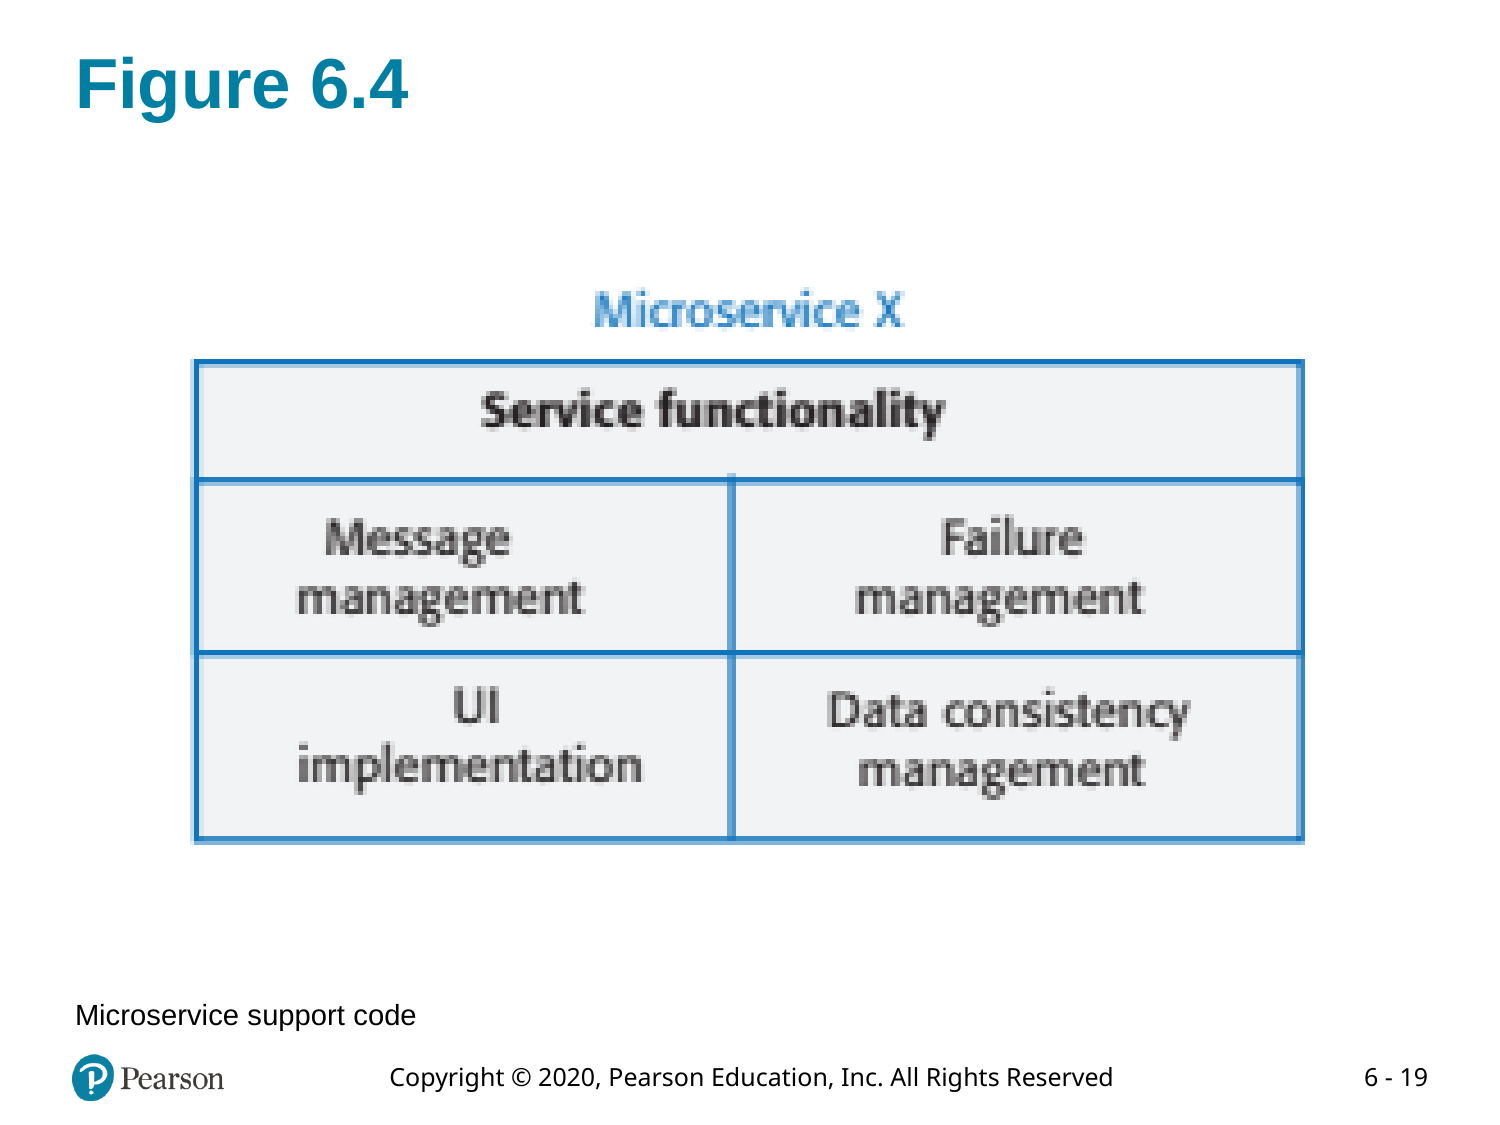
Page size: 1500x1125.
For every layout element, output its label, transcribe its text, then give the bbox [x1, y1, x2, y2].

picture [81, 1064, 107, 1089]
picture [72, 1054, 89, 1072]
title Figure 6.4 [75, 37, 1425, 213]
picture [72, 1087, 83, 1101]
picture [99, 1054, 224, 1101]
picture [175, 237, 1325, 863]
list Microservice support code [75, 880, 1425, 1031]
